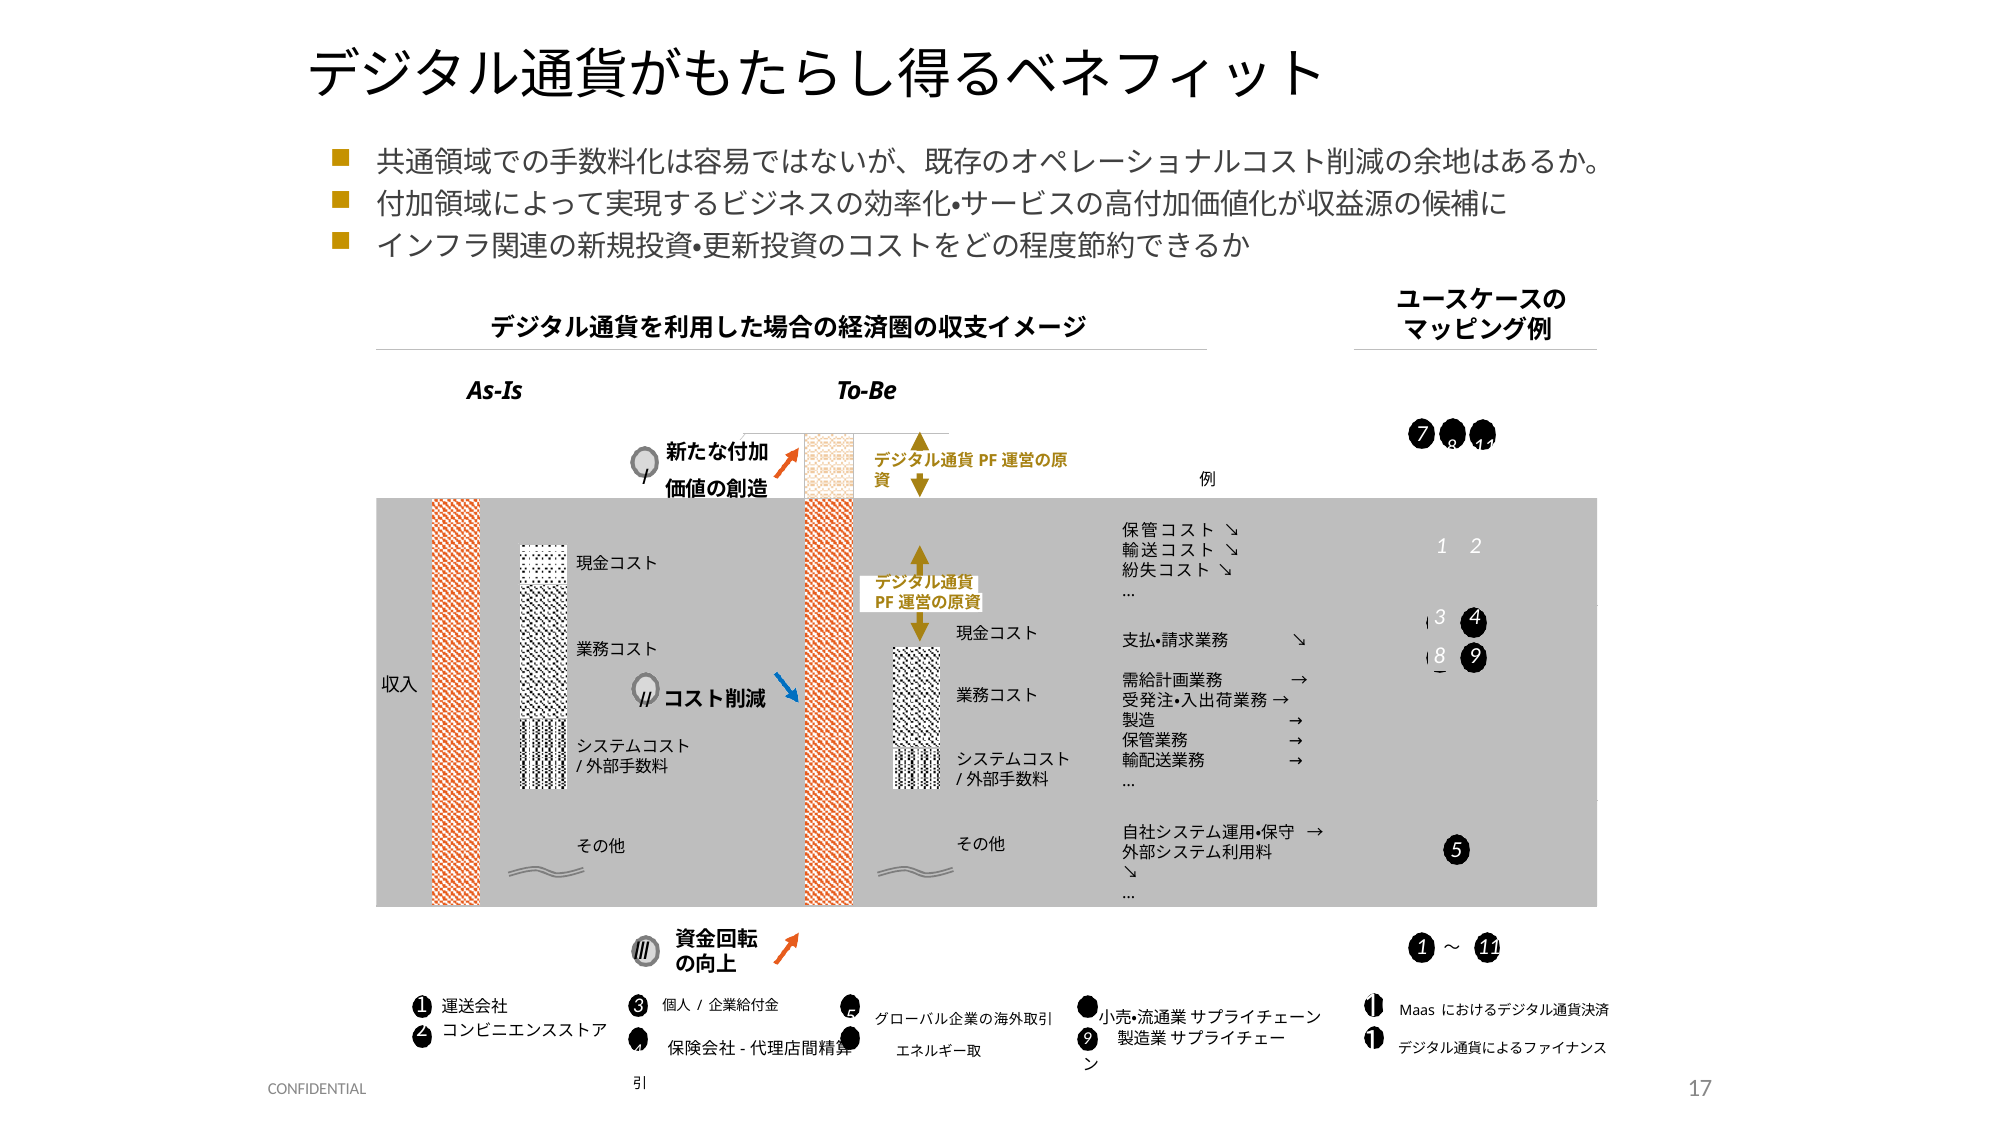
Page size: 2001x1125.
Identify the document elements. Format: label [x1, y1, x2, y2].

picture [412, 1025, 432, 1048]
text_box [630, 994, 785, 1018]
text_box [1439, 417, 1497, 461]
picture [630, 446, 659, 478]
text_box [465, 372, 912, 405]
text_box [1413, 930, 1501, 960]
picture [1364, 993, 1384, 1017]
picture [631, 935, 660, 967]
picture [840, 1026, 860, 1050]
picture [1077, 1027, 1098, 1051]
picture [1364, 1026, 1384, 1049]
text_box [376, 431, 1598, 907]
picture [1077, 995, 1098, 1018]
text_box [327, 134, 1633, 344]
picture [773, 932, 799, 965]
text_box [626, 990, 1354, 1091]
picture [840, 994, 860, 1018]
title [304, 0, 1340, 166]
picture [412, 995, 432, 1018]
text_box [673, 923, 761, 976]
text_box [265, 1075, 371, 1098]
picture [628, 1027, 648, 1051]
picture [631, 672, 660, 705]
picture [1473, 932, 1500, 963]
text_box [1361, 981, 1647, 1059]
picture [1442, 834, 1470, 865]
text_box [1197, 466, 1219, 489]
picture [1408, 932, 1435, 963]
picture [628, 994, 648, 1017]
text_box [410, 993, 616, 1040]
text_box [1685, 1069, 1716, 1102]
picture [1408, 418, 1435, 449]
